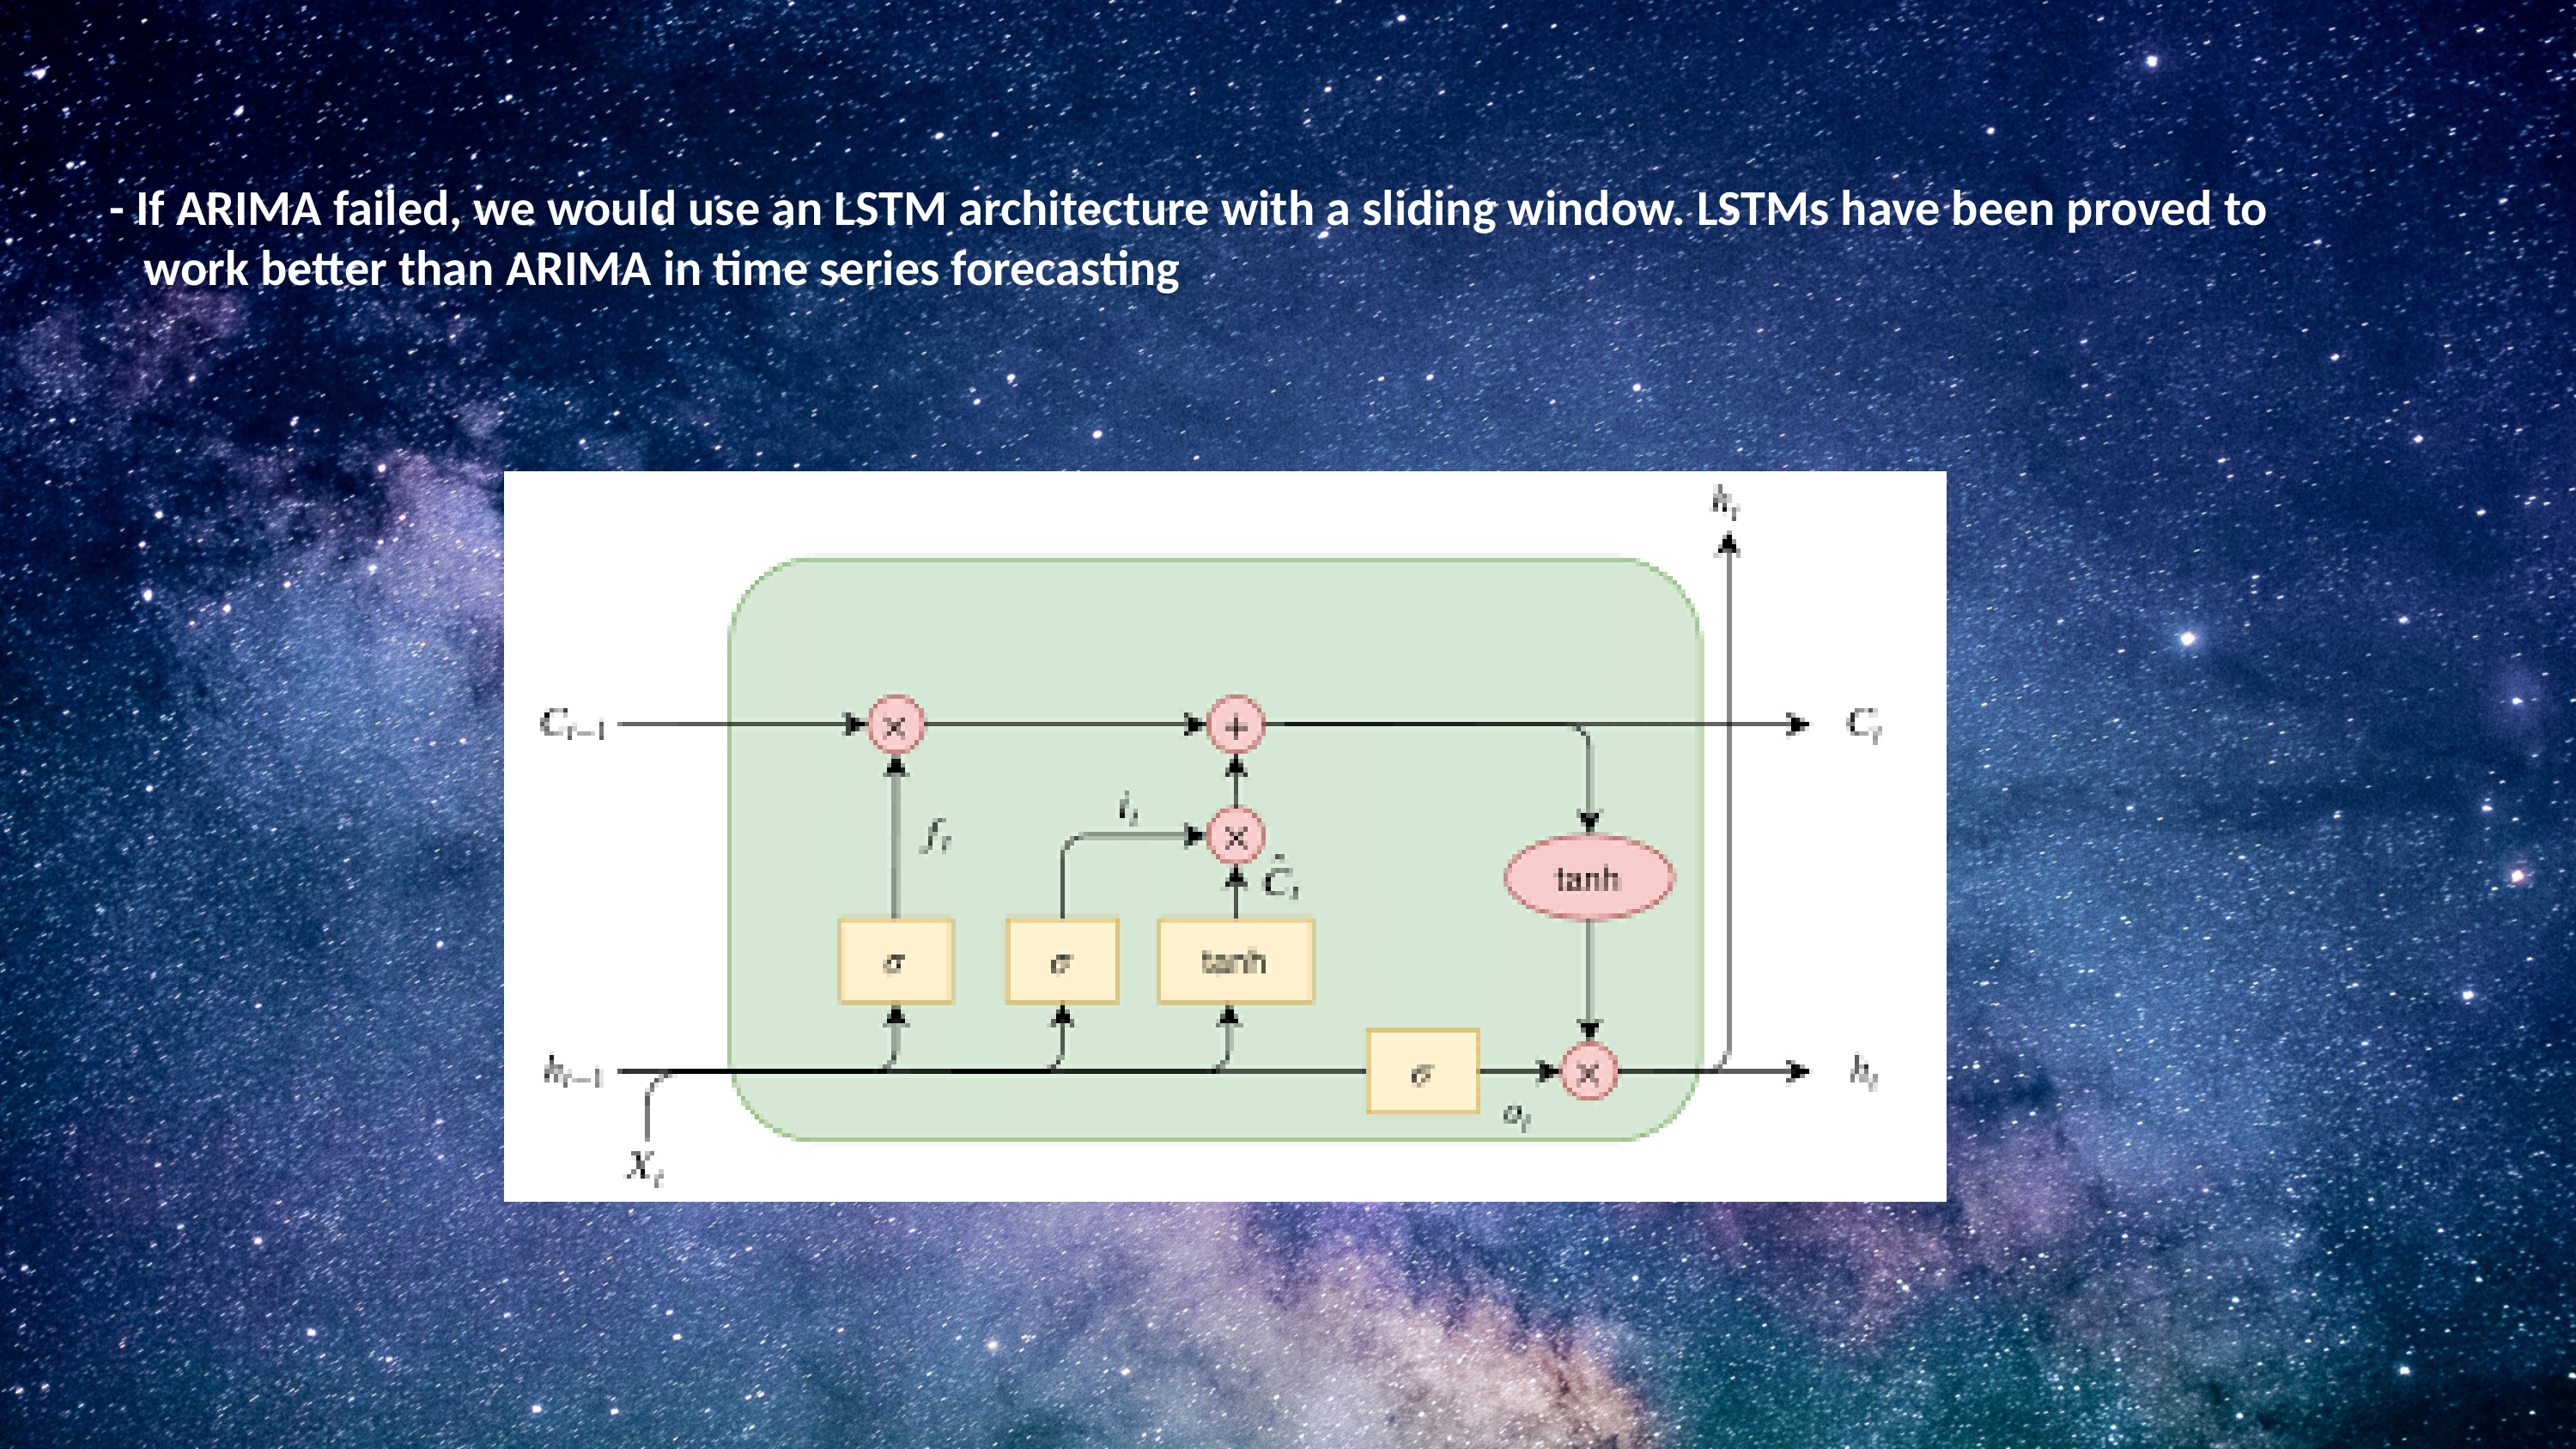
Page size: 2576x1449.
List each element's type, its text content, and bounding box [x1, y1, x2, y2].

picture [504, 471, 1947, 1202]
text_box - If ARIMA failed, we would use an LSTM architecture with a sliding window. LSTMs have been proved to work better than ARIMA in time series forecasting [96, 168, 2308, 302]
text_box [0, 0, 2576, 1449]
